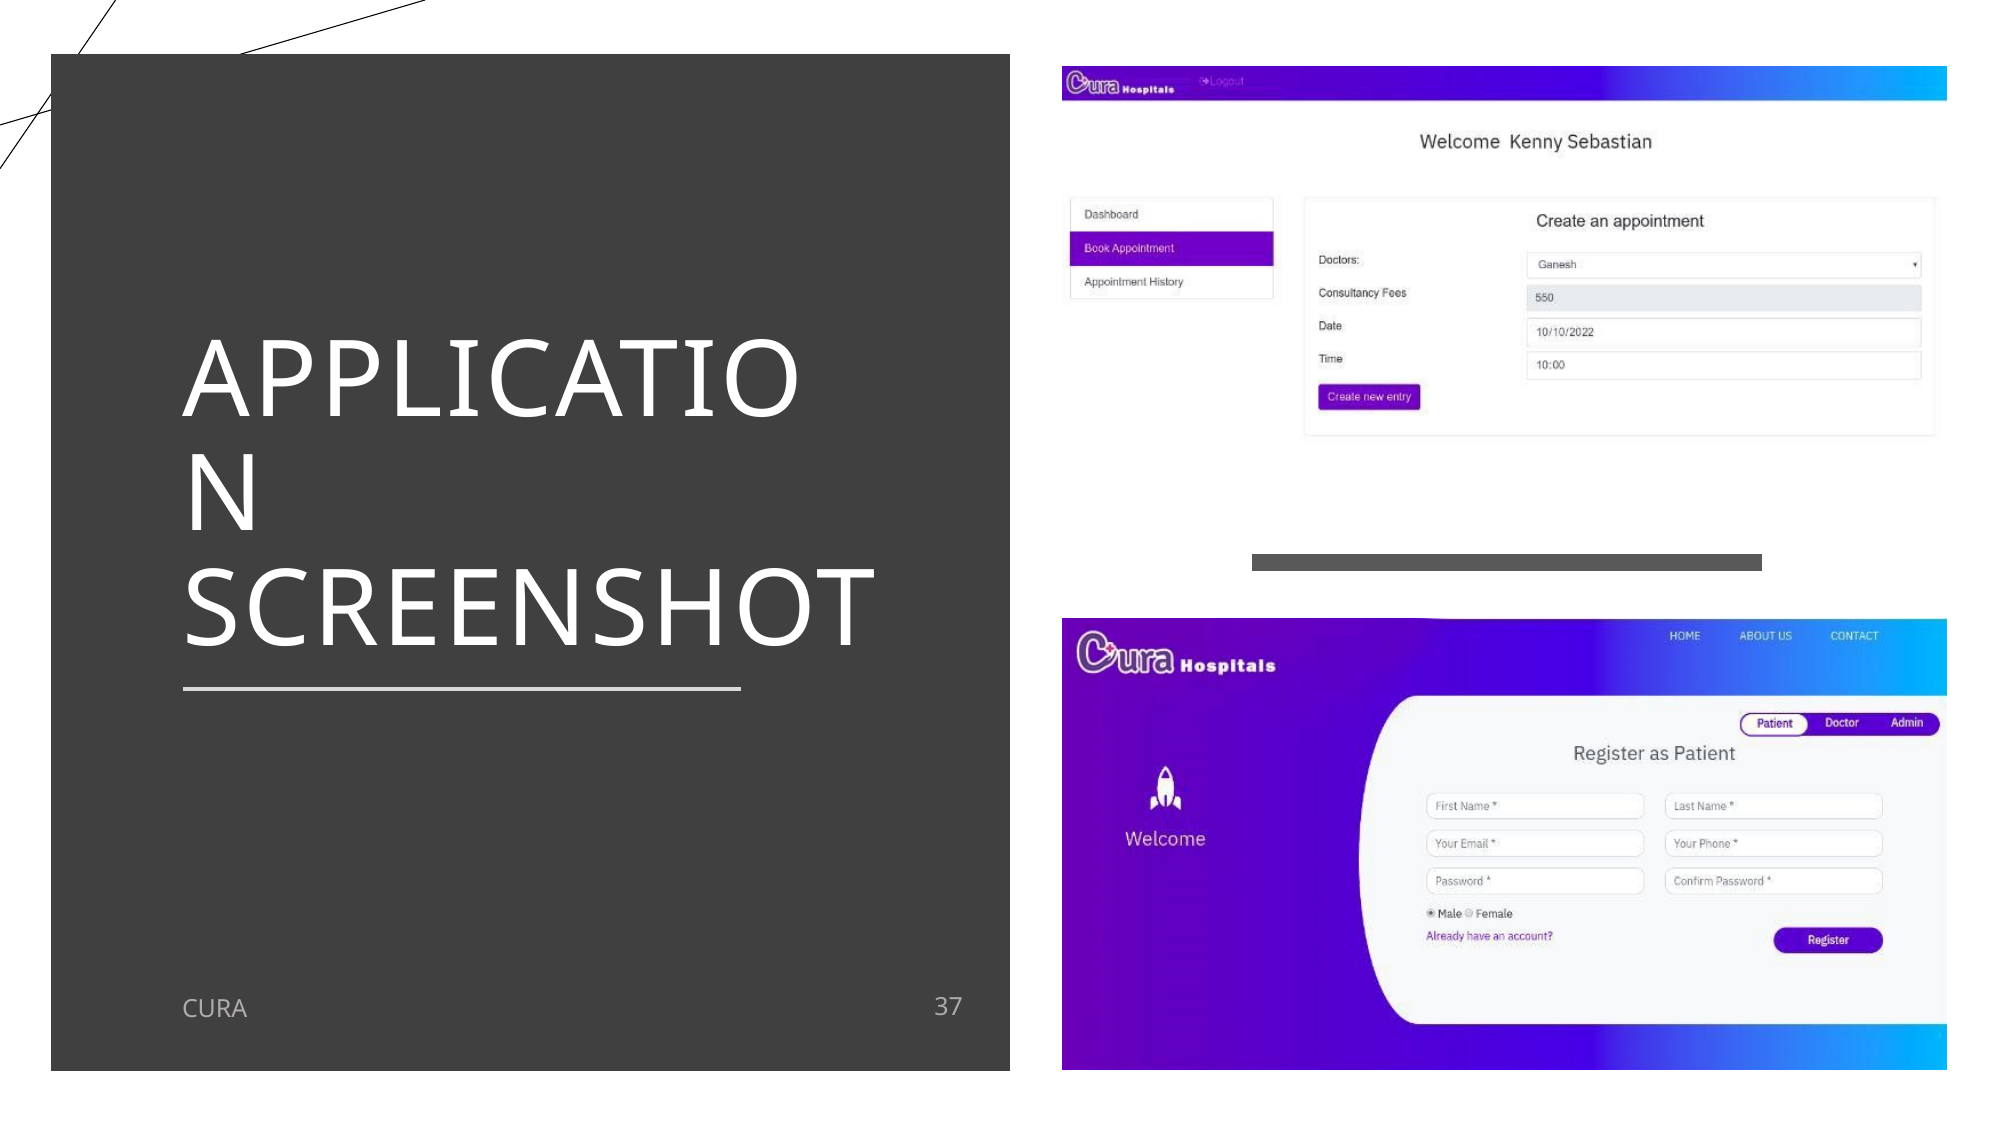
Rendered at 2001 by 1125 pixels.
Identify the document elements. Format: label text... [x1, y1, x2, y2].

footer CURA [167, 978, 851, 1038]
picture [1062, 618, 1947, 1070]
picture [1062, 66, 1947, 496]
text_box [61, 64, 1001, 1061]
slide_number 37 [872, 978, 978, 1038]
title Application Screenshot [167, 172, 899, 677]
